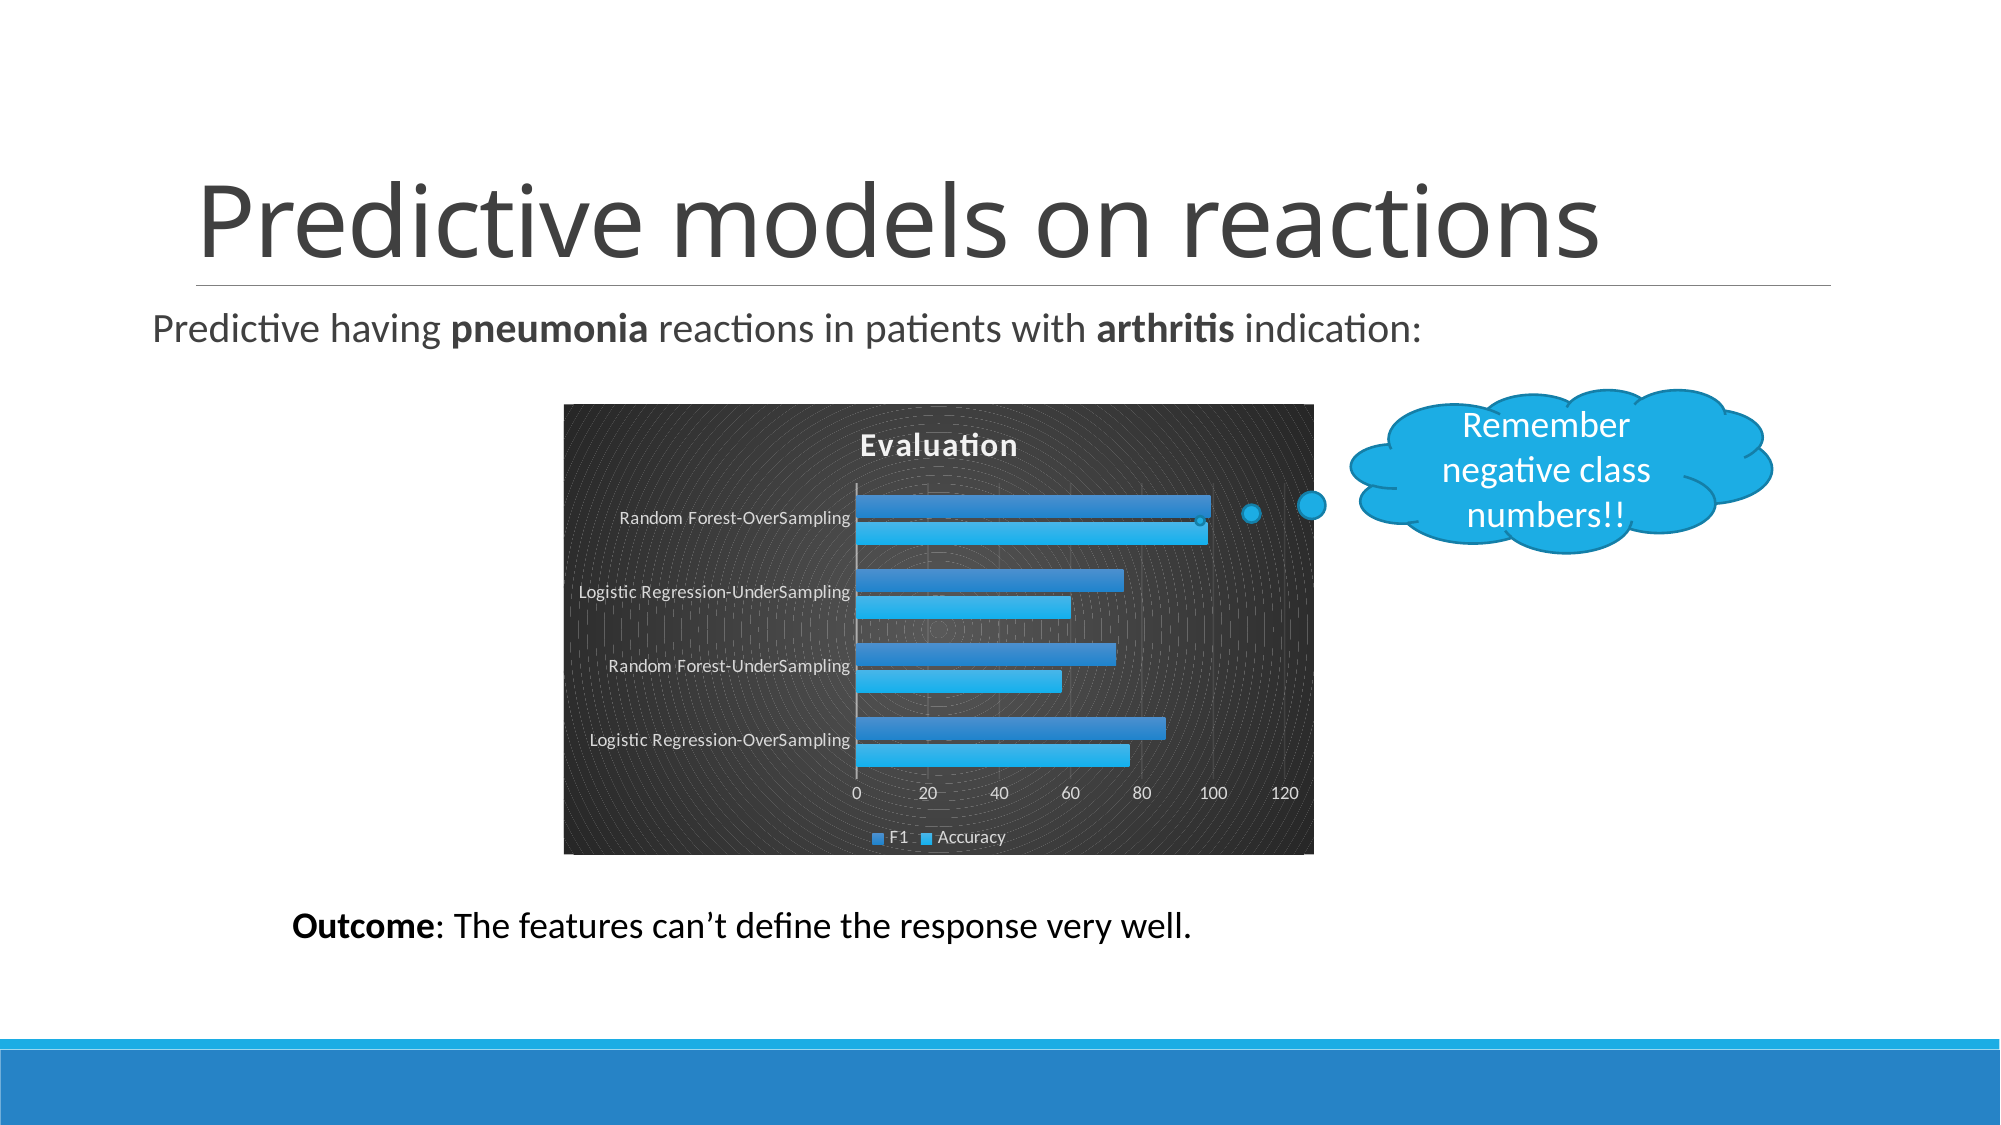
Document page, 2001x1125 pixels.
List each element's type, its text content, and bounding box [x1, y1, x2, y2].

chart [563, 403, 1315, 855]
text_box Outcome: The features can’t define the response very well. [202, 893, 1562, 953]
list Predictive having pneumonia reactions in patients with arthritis indication: [137, 299, 1863, 1125]
text_box Remember negative class numbers!! [1349, 388, 1774, 555]
title Predictive models on reactions [180, 47, 1830, 285]
